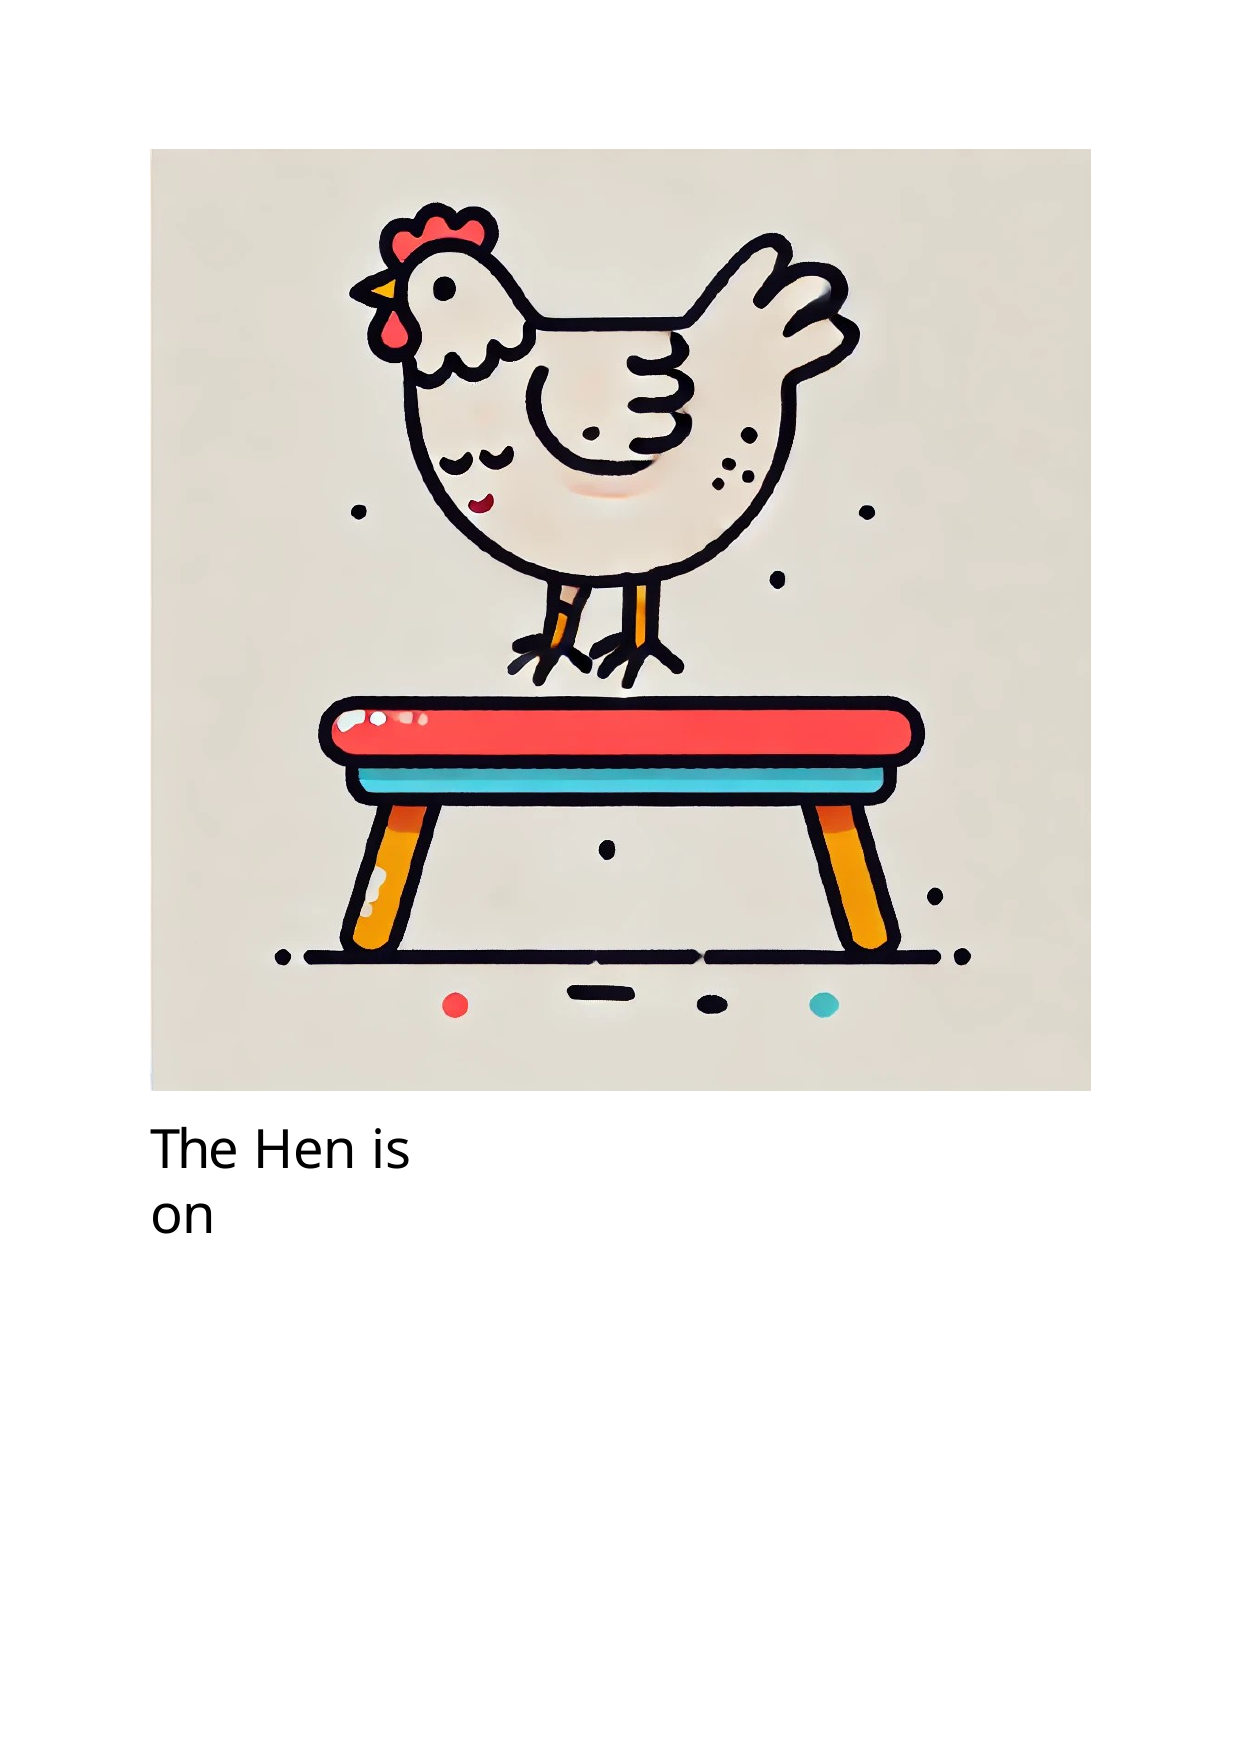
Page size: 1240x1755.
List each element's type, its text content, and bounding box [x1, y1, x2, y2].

picture [149, 149, 1091, 1091]
text_box The Hen is on [147, 1112, 466, 1245]
